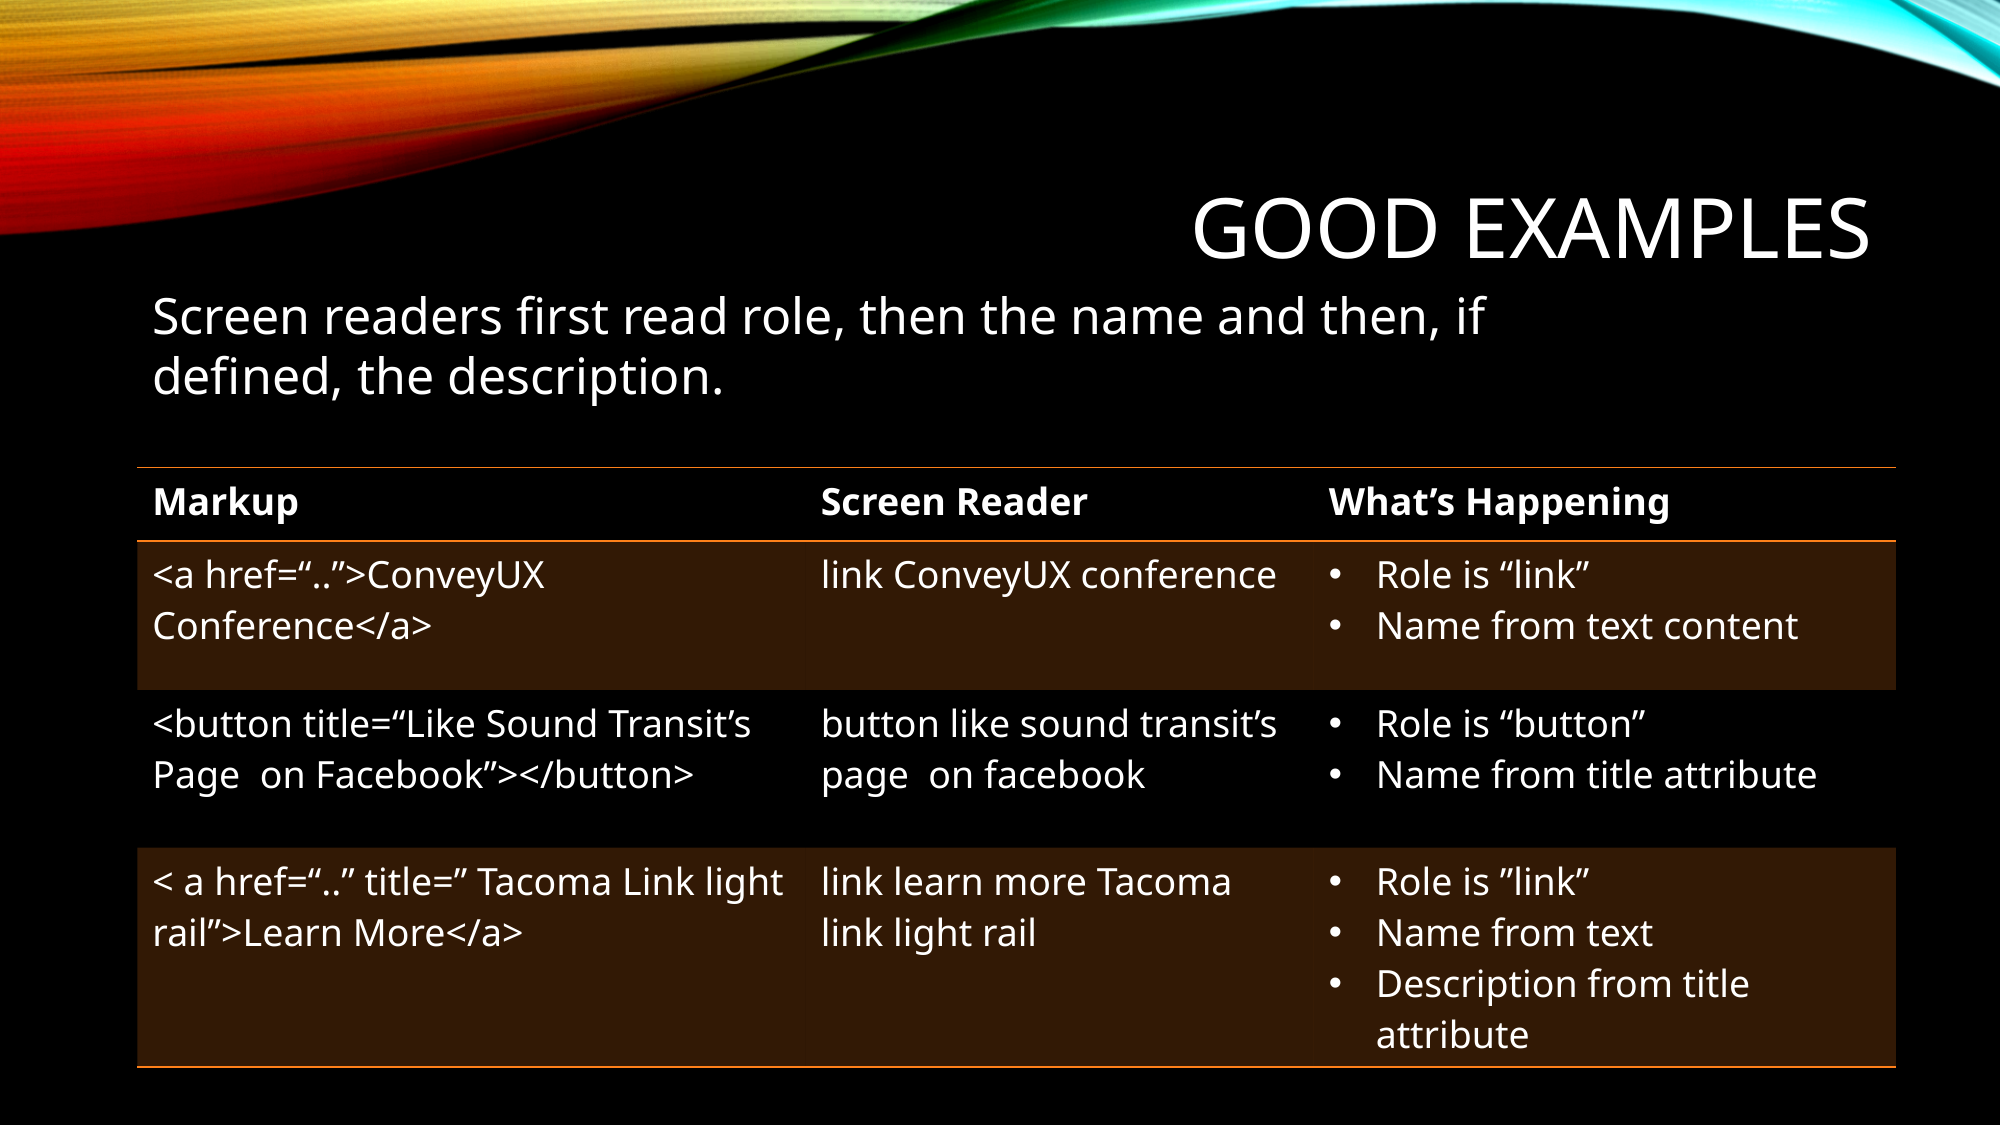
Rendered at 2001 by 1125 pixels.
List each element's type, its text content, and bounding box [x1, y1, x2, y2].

title Good Examples [474, 125, 1888, 338]
table_cell Role is ”link” Name from text Description from title attribute [1314, 848, 1896, 1066]
table_cell <button title=“Like Sound Transit’s Page on Facebook”></button> [137, 690, 806, 848]
text_box Screen readers first read role, then the name and then, if defined, the description. [137, 277, 1610, 412]
table_header Screen Reader [806, 468, 1314, 540]
table_cell < a href=“..” title=” Tacoma Link light rail”>Learn More</a> [137, 848, 806, 1066]
table_cell link ConveyUX conference [806, 542, 1314, 690]
table_header What’s Happening [1314, 468, 1896, 540]
picture [0, 0, 2000, 237]
table_header Markup [137, 468, 806, 540]
table_cell Role is “button” Name from title attribute [1314, 690, 1896, 848]
table_cell <a href=“..”>ConveyUX Conference</a> [137, 542, 806, 690]
table_cell Role is “link” Name from text content [1314, 542, 1896, 690]
table_cell link learn more Tacoma link light rail [806, 848, 1314, 1066]
table_cell button like sound transit’s page on facebook [806, 690, 1314, 848]
